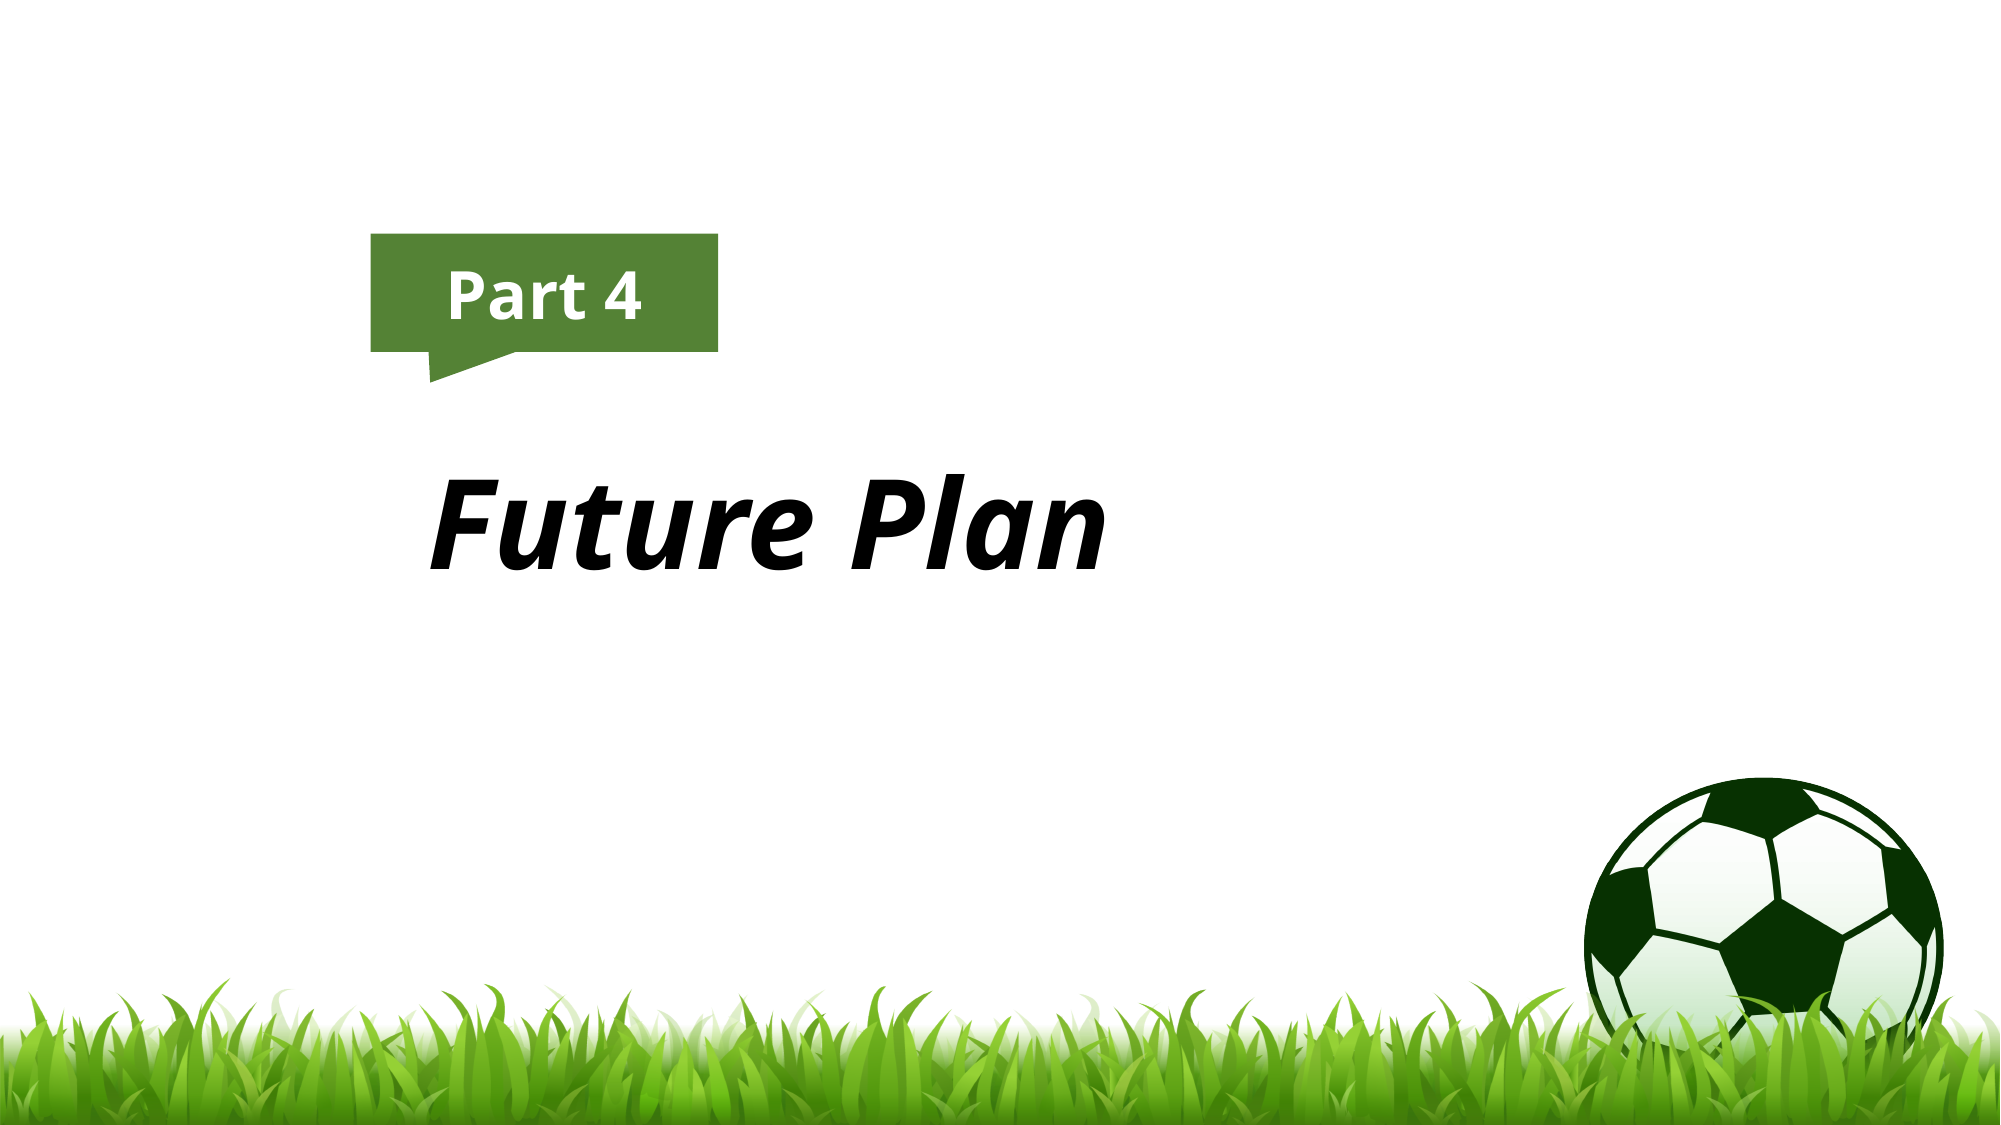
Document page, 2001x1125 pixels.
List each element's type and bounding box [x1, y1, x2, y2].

text_box [369, 232, 720, 385]
text_box [412, 437, 1127, 603]
picture [0, 732, 2000, 1125]
